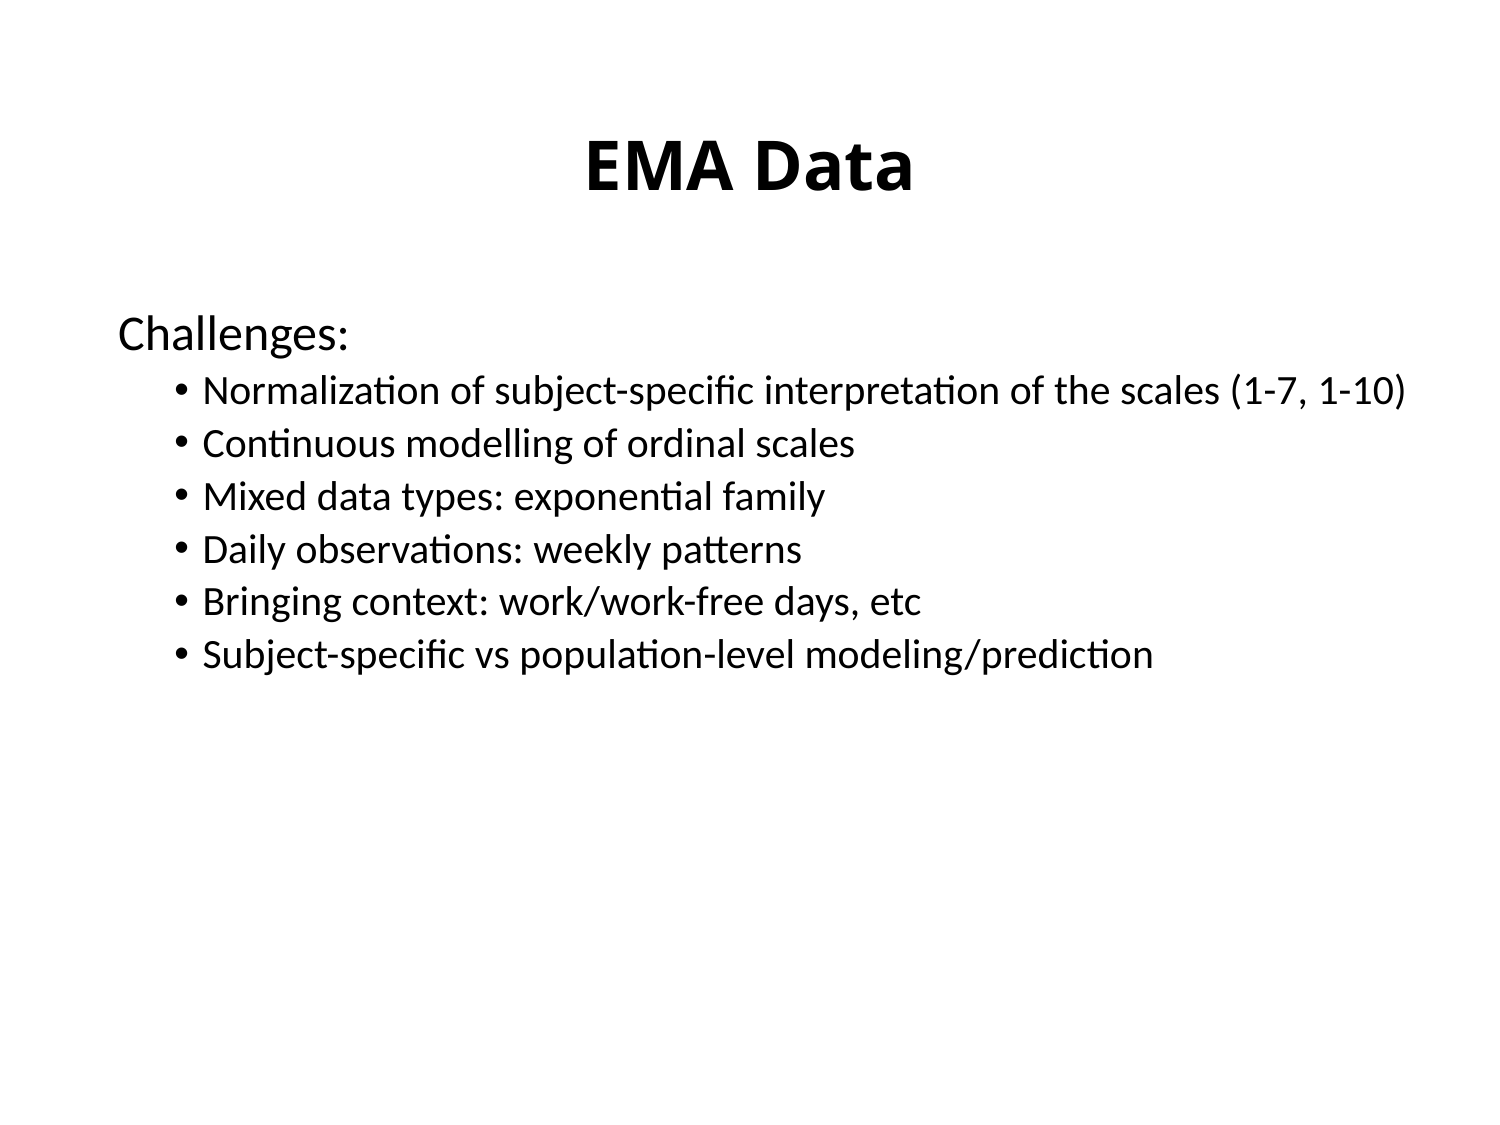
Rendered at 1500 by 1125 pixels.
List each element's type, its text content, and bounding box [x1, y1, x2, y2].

title EMA Data [103, 59, 1397, 278]
list Challenges: Normalization of subject-specific interpretation of the scales (1-7, 1-10) Continuous modelling of ordinal scales Mixed data types: exponential family Daily observations: weekly patterns Bringing context: work/work-free days, etc Subject-specific vs population-level modeling/prediction [103, 299, 1434, 1014]
